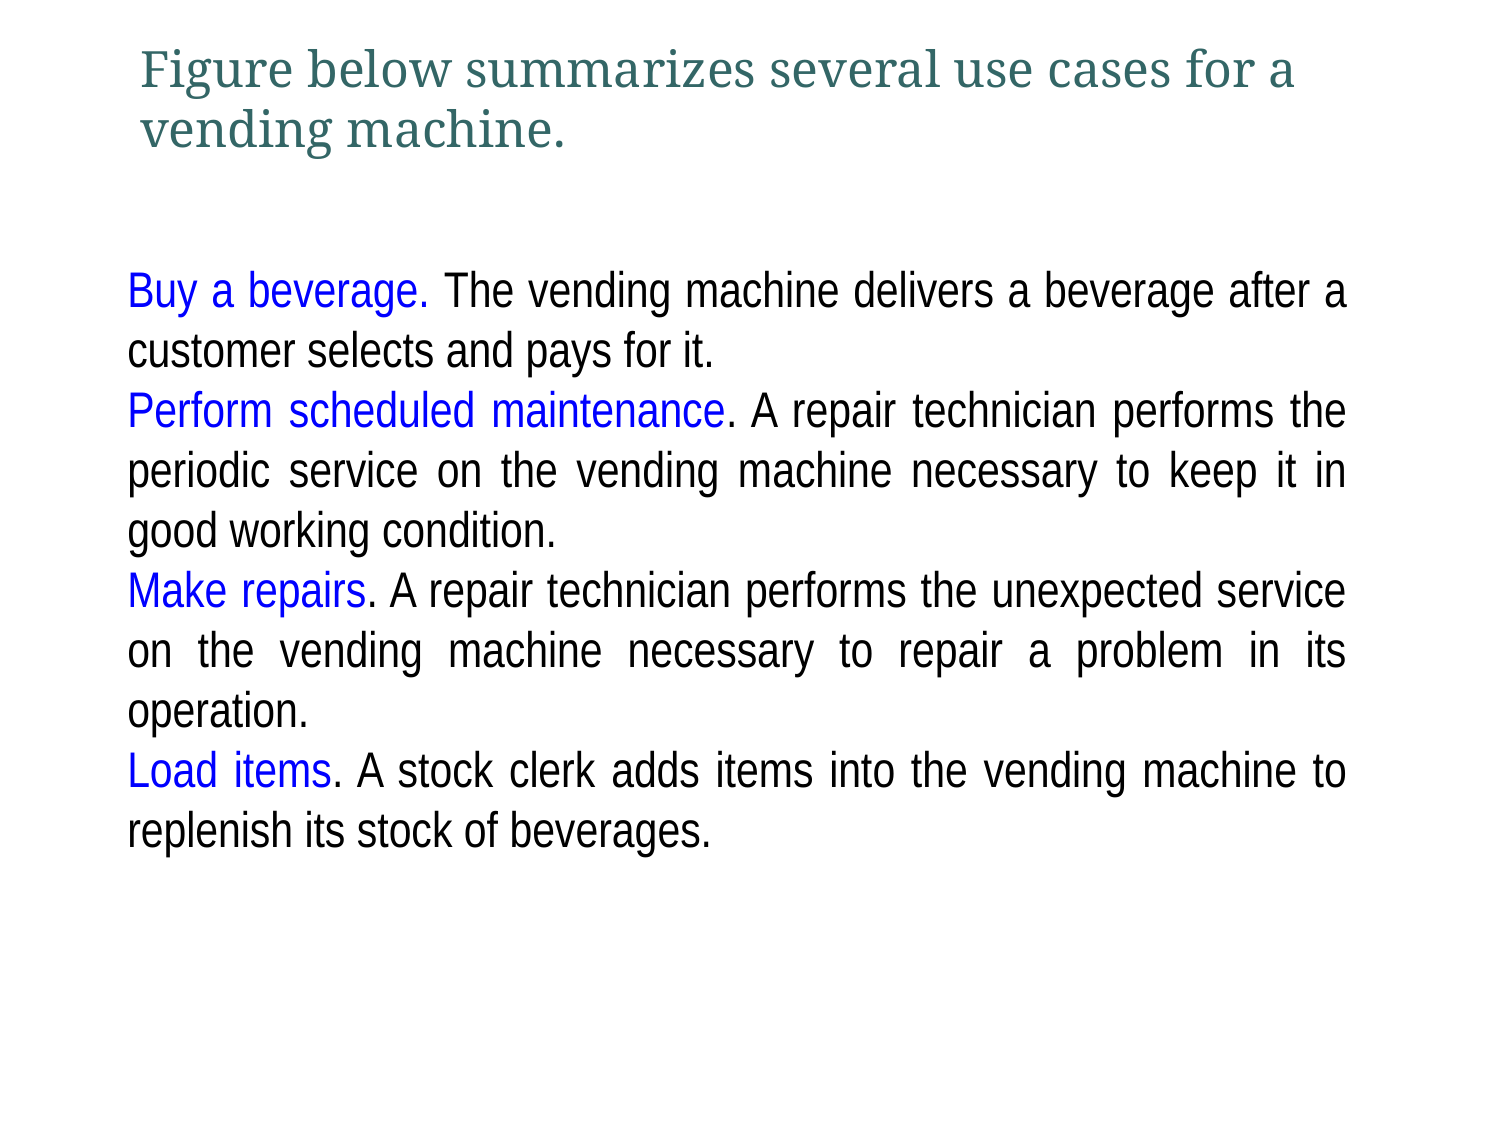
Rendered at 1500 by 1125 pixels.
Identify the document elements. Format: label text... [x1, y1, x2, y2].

text_box Buy a beverage. The vending machine delivers a beverage after a customer selects and pays for it. Perform scheduled maintenance. A repair technician performs the periodic service on the vending machine necessary to keep it in good working condition. Make repairs. A repair technician performs the unexpected service on the vending machine necessary to repair a problem in its operation. Load items. A stock clerk adds items into the vending machine to replenish its stock of beverages. [112, 249, 1363, 865]
title Figure below summarizes several use cases for a vending machine. [125, 37, 1388, 225]
list [125, 237, 1388, 975]
